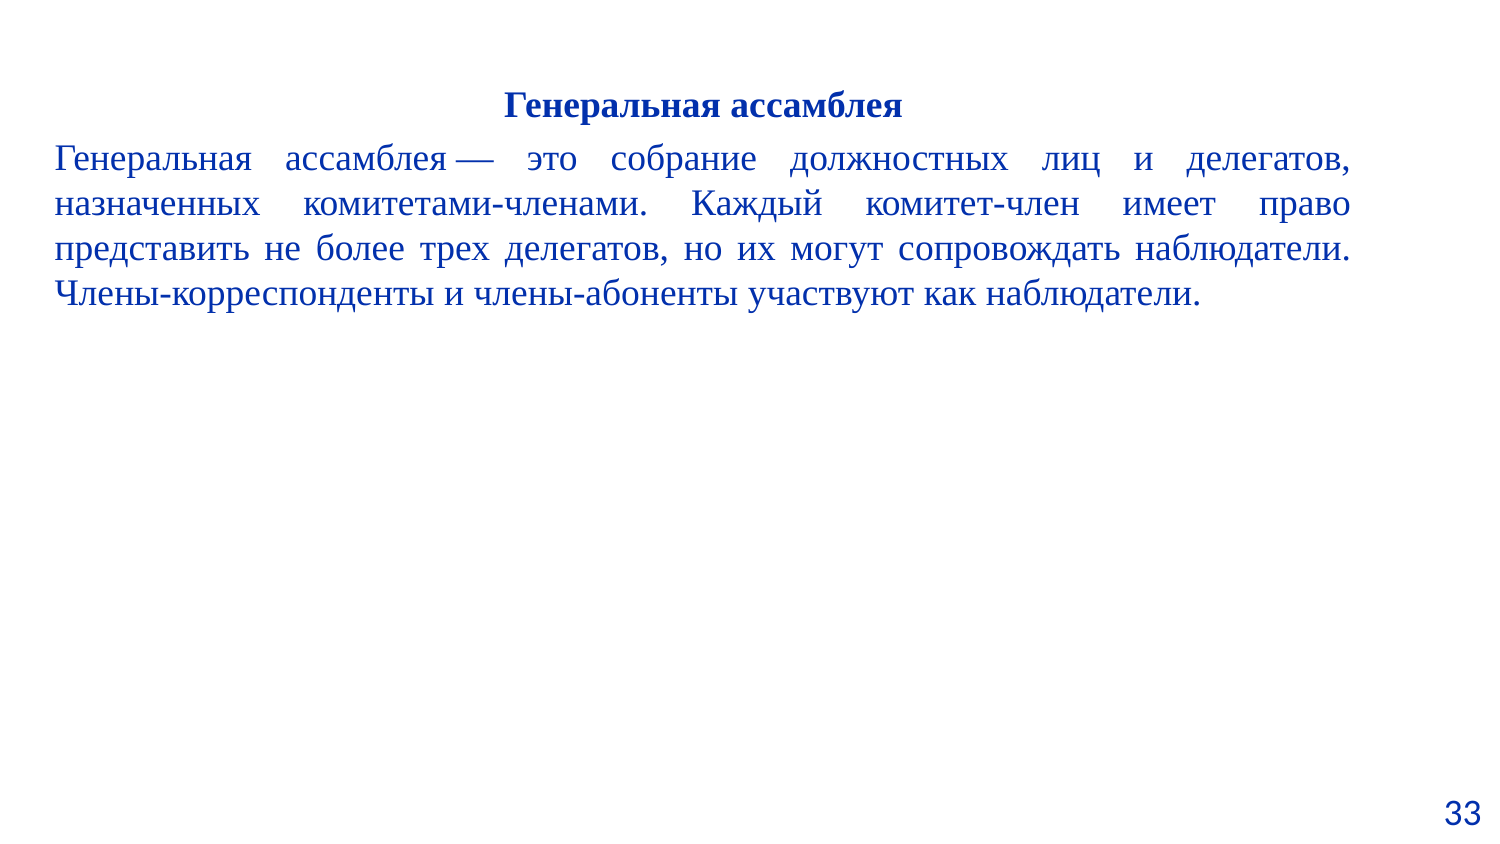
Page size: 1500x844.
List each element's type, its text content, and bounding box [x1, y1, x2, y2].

list Генеральная ассамблея Генеральная ассамблея — это собрание должностных лиц и делегатов, назначенных комитетами-членами. Каждый комитет-член имеет право представить не более трех делегатов, но их могут сопровождать наблюдатели. Члены-корреспонденты и члены-абоненты участвуют как наблюдатели. [39, 72, 1368, 808]
text_box 33 [1411, 780, 1500, 841]
